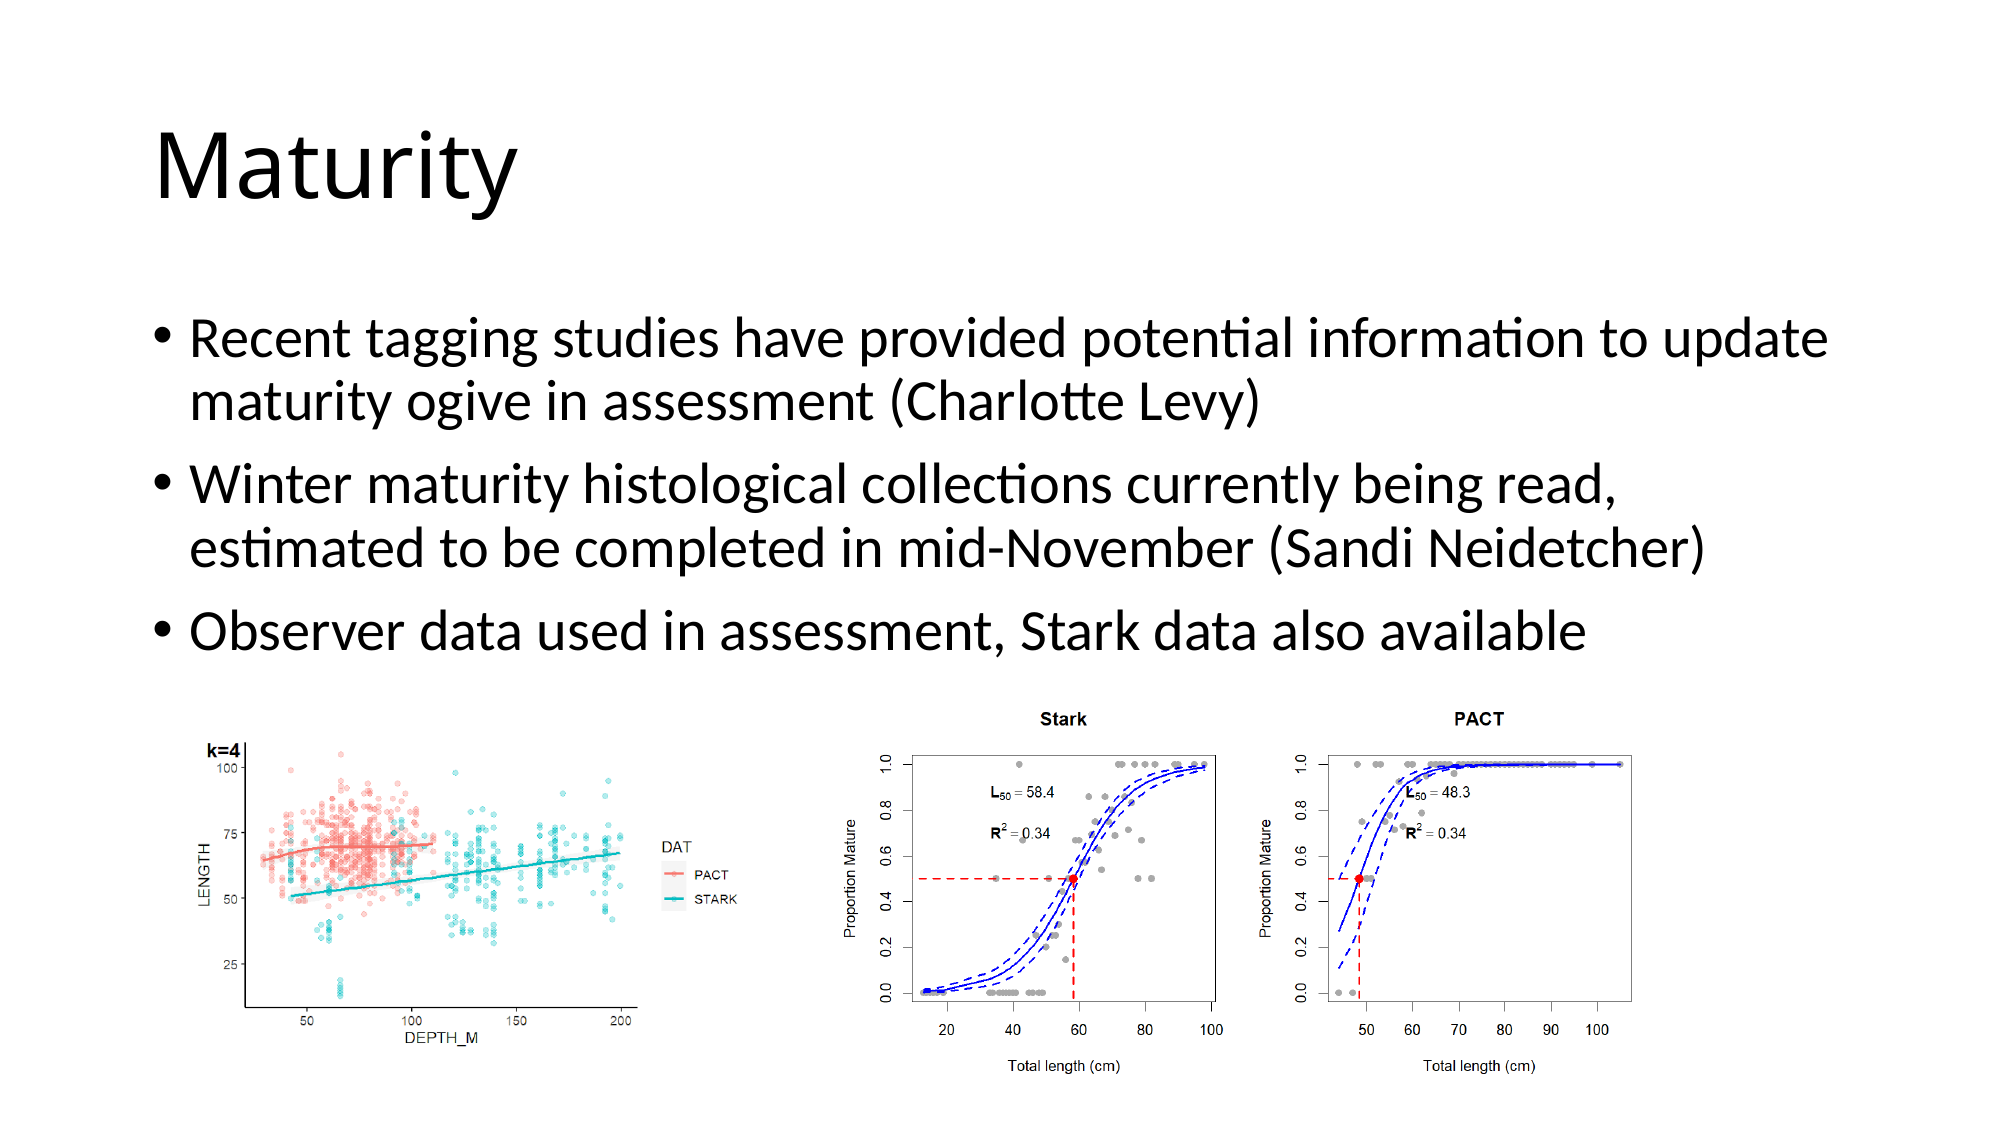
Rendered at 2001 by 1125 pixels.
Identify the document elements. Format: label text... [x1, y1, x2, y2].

list Recent tagging studies have provided potential information to update maturity ogive in assessment (Charlotte Levy) Winter maturity histological collections currently being read, estimated to be completed in mid-November (Sandi Neidetcher) Observer data used in assessment, Stark data also available [137, 299, 1863, 1014]
picture [838, 681, 1669, 1094]
title Maturity [137, 59, 1863, 278]
picture [187, 734, 752, 1054]
